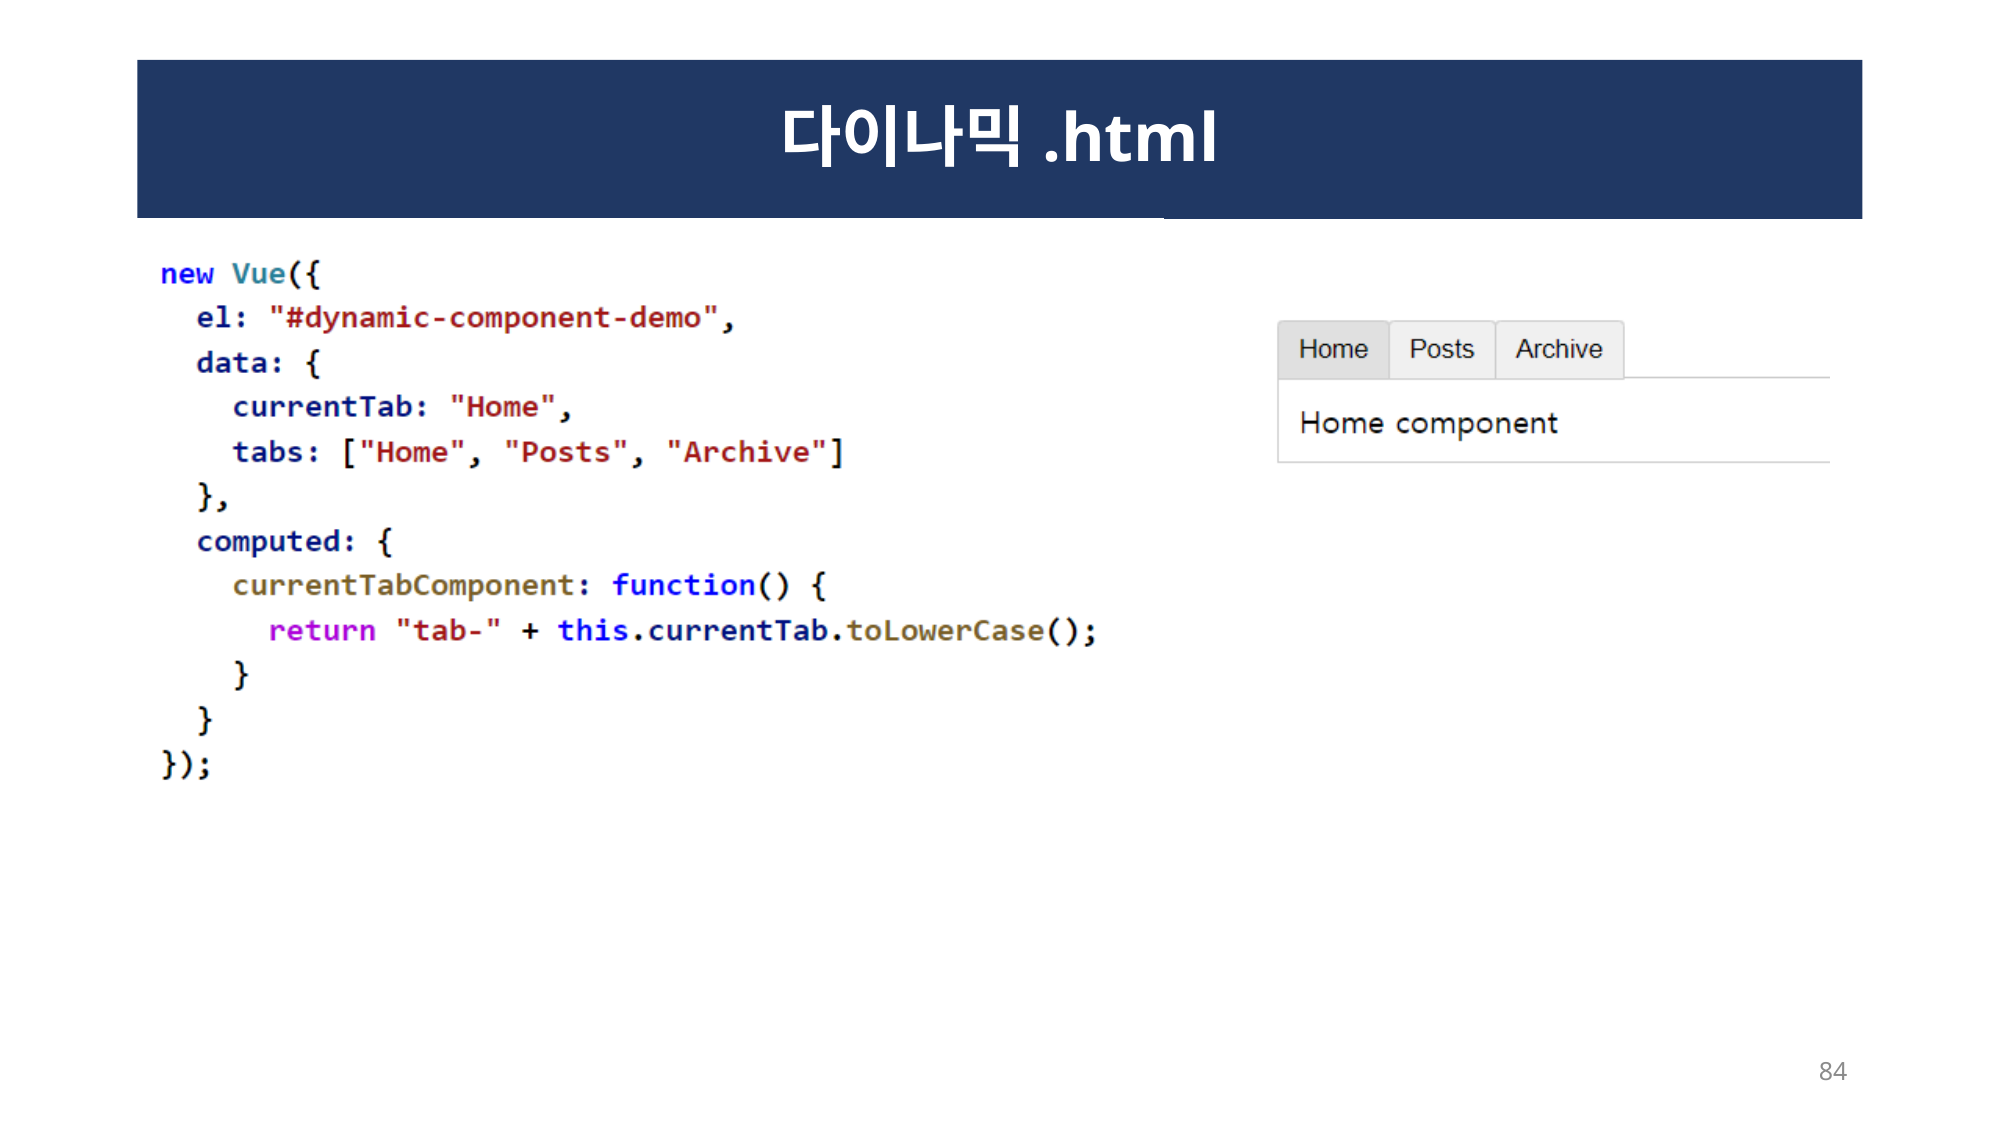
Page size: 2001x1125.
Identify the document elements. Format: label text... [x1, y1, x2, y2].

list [111, 218, 1164, 791]
picture [1265, 308, 1830, 584]
title 다이나믹.html [137, 59, 1863, 219]
slide_number 84 [1412, 1042, 1863, 1103]
